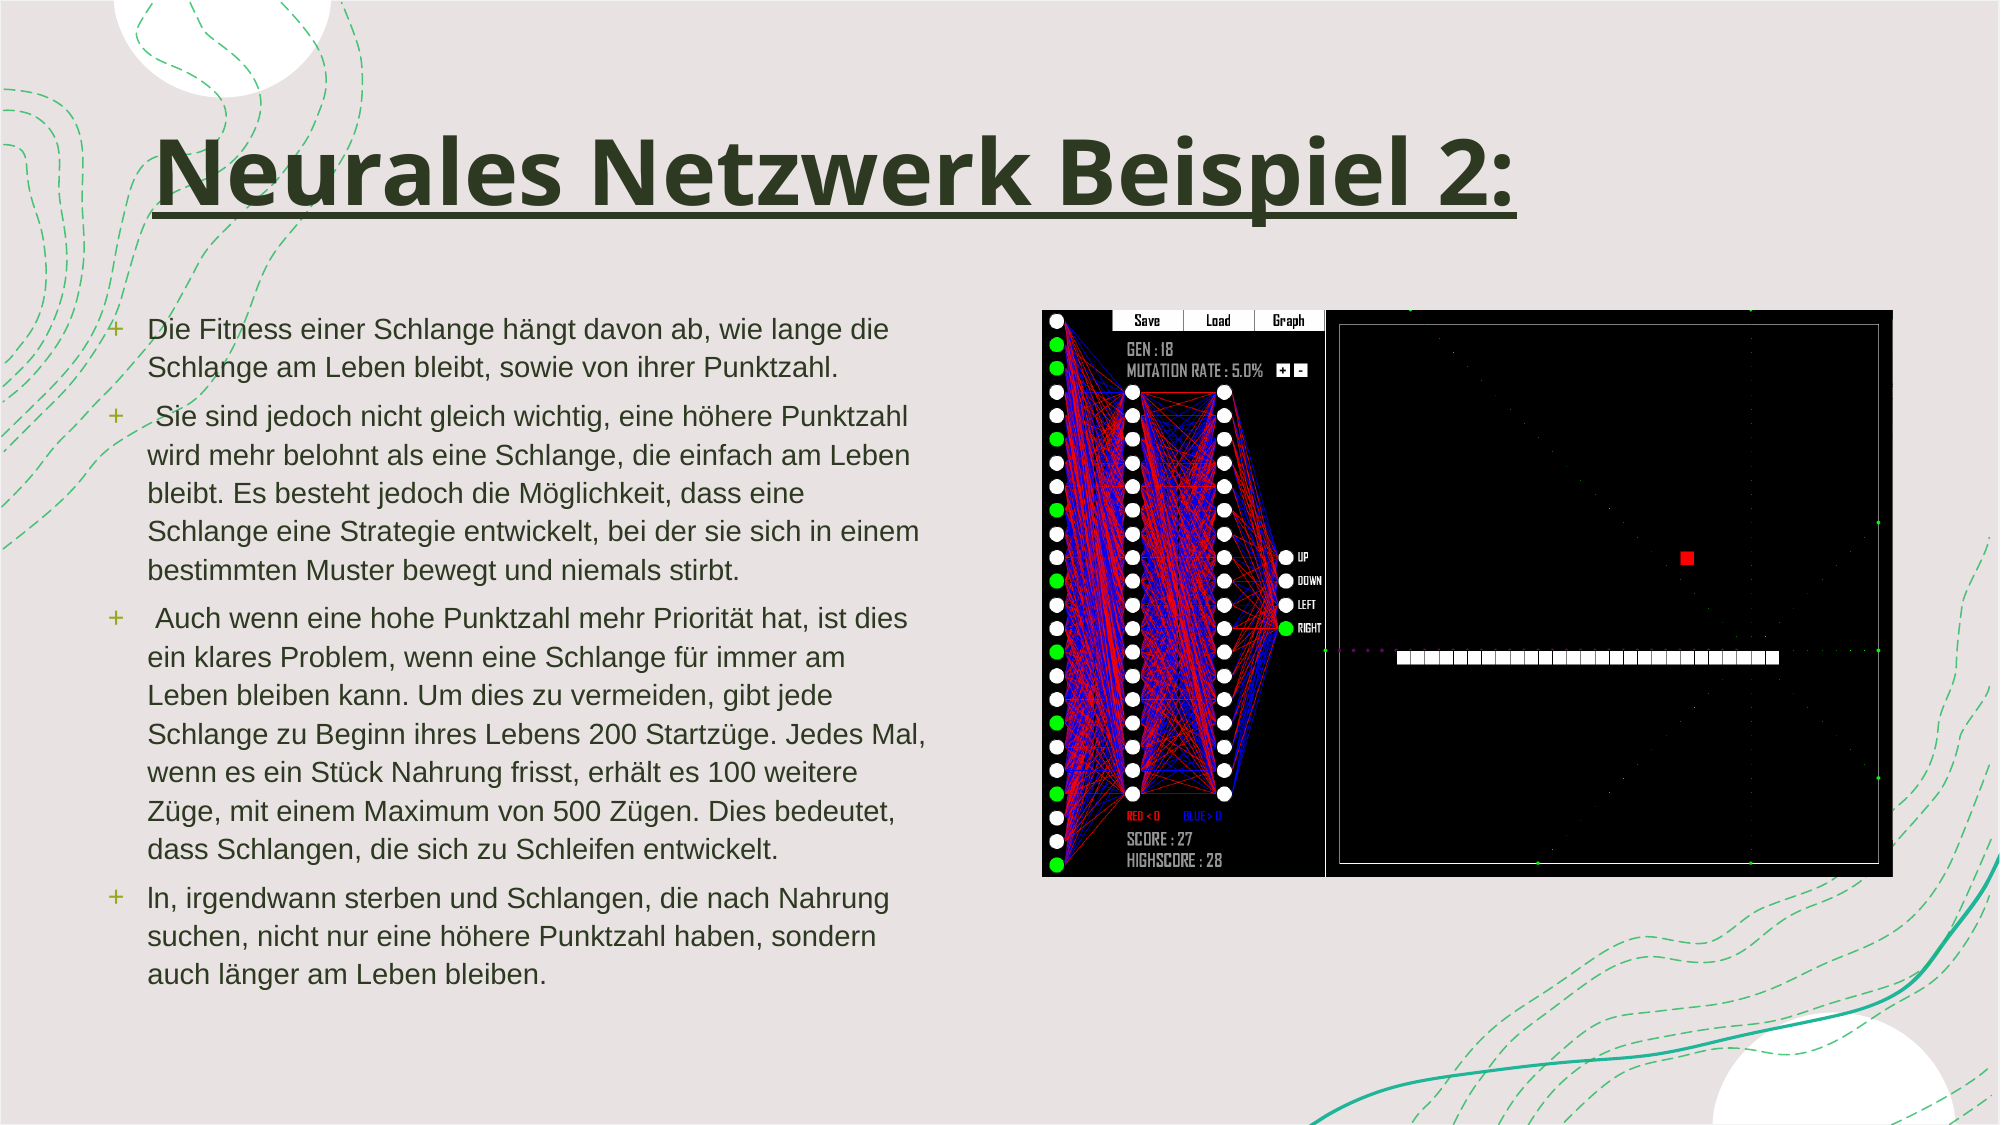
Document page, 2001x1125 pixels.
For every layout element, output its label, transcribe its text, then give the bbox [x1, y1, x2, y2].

title Neurales Netzwerk Beispiel 2: [137, 59, 1863, 278]
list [1042, 310, 1893, 877]
list Die Fitness einer Schlange hängt davon ab, wie lange die Schlange am Leben bleibt, sowie von ihrer Punktzahl. Sie sind jedoch nicht gleich wichtig, eine höhere Punktzahl wird mehr belohnt als eine Schlange, die einfach am Leben bleibt. Es besteht jedoch die Möglichkeit, dass eine Schlange eine Strategie entwickelt, bei der sie sich in einem bestimmten Muster bewegt und niemals stirbt. Auch wenn eine hohe Punktzahl mehr Priorität hat, ist dies ein klares Problem, wenn eine Schlange für immer am Leben bleiben kann. Um dies zu vermeiden, gibt jede Schlange zu Beginn ihres Lebens 200 Startzüge. Jedes Mal, wenn es ein Stück Nahrung frisst, erhält es 100 weitere Züge, mit einem Maximum von 500 Zügen. Dies bedeutet, dass Schlangen, die sich zu Schleifen entwickelt. ln, irgendwann sterben und Schlangen, die nach Nahrung suchen, nicht nur eine höhere Punktzahl haben, sondern auch länger am Leben bleiben. [92, 299, 943, 1014]
